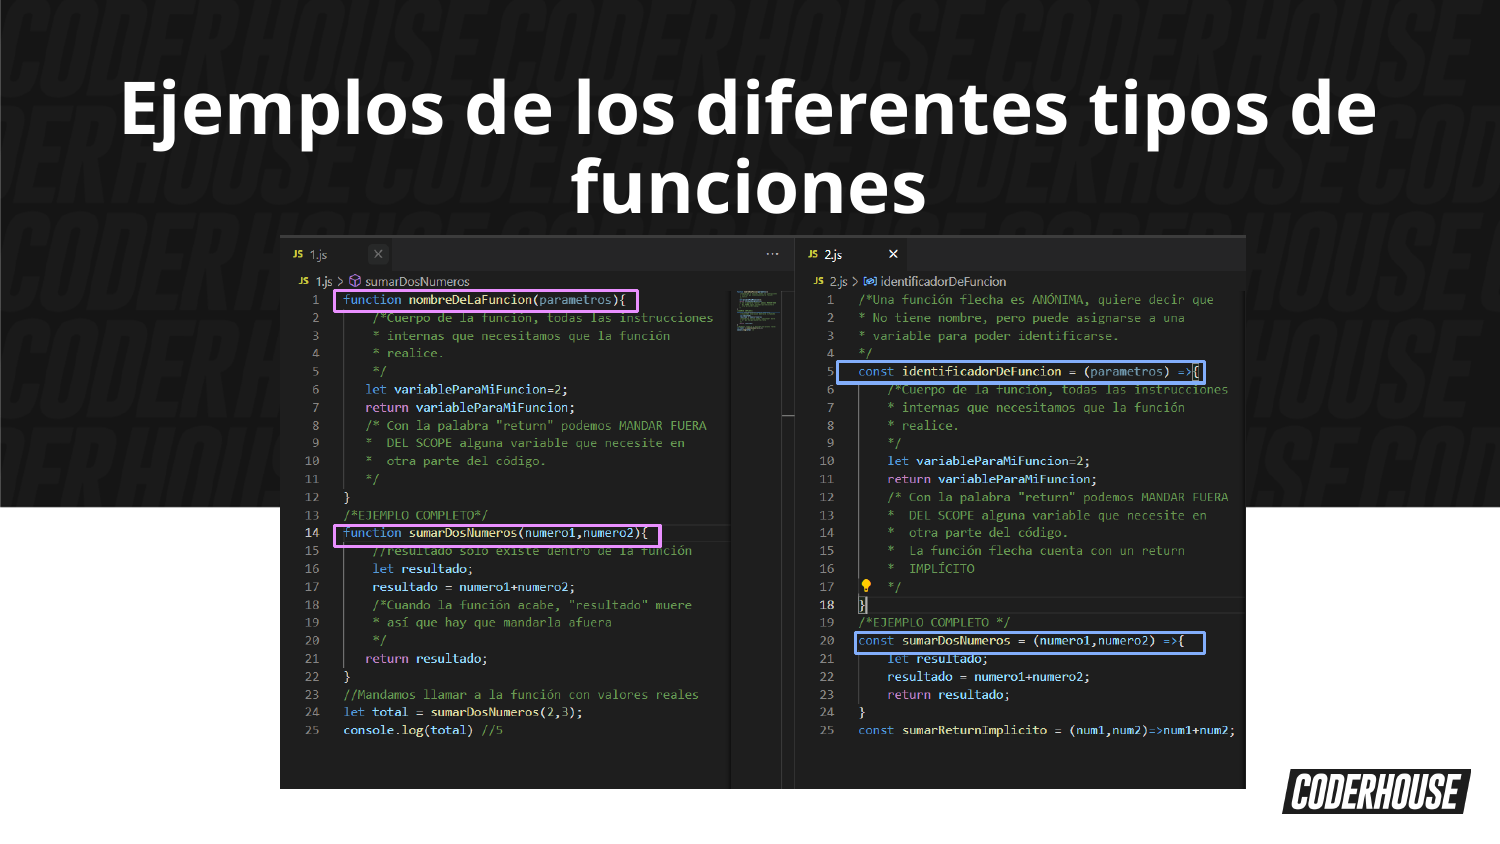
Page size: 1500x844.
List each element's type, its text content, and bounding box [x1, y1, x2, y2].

picture [0, 0, 1500, 844]
text_box Ejemplos de los diferentes tipos de funciones [100, 56, 1398, 245]
